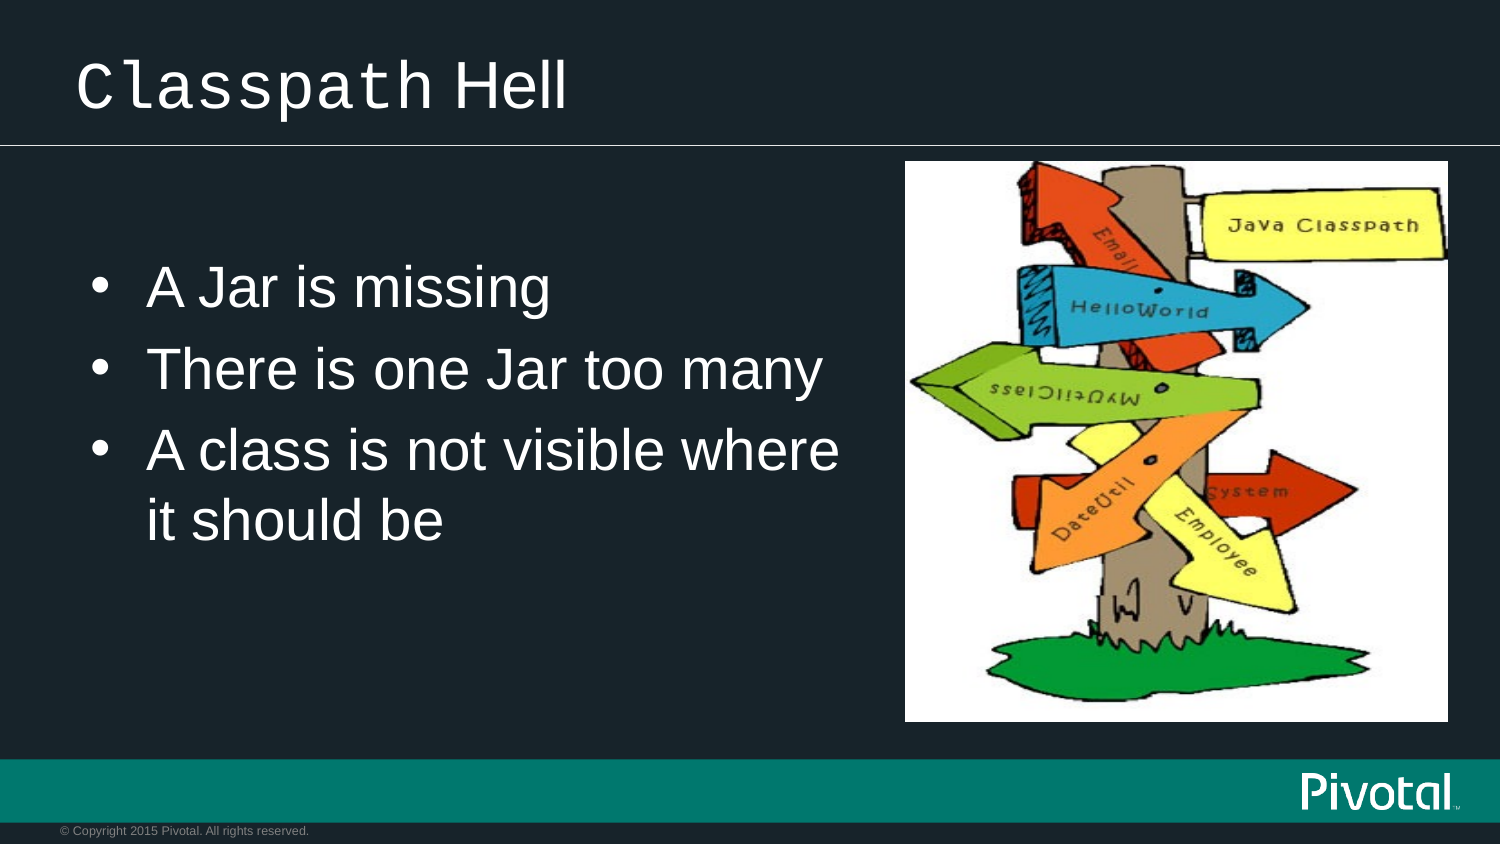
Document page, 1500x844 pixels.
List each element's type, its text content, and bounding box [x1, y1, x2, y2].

title Classpath Hell [75, 52, 1425, 113]
picture [1302, 773, 1460, 810]
list A Jar is missing There is one Jar too many A class is not visible where it should be [75, 161, 863, 723]
picture [905, 160, 1448, 723]
